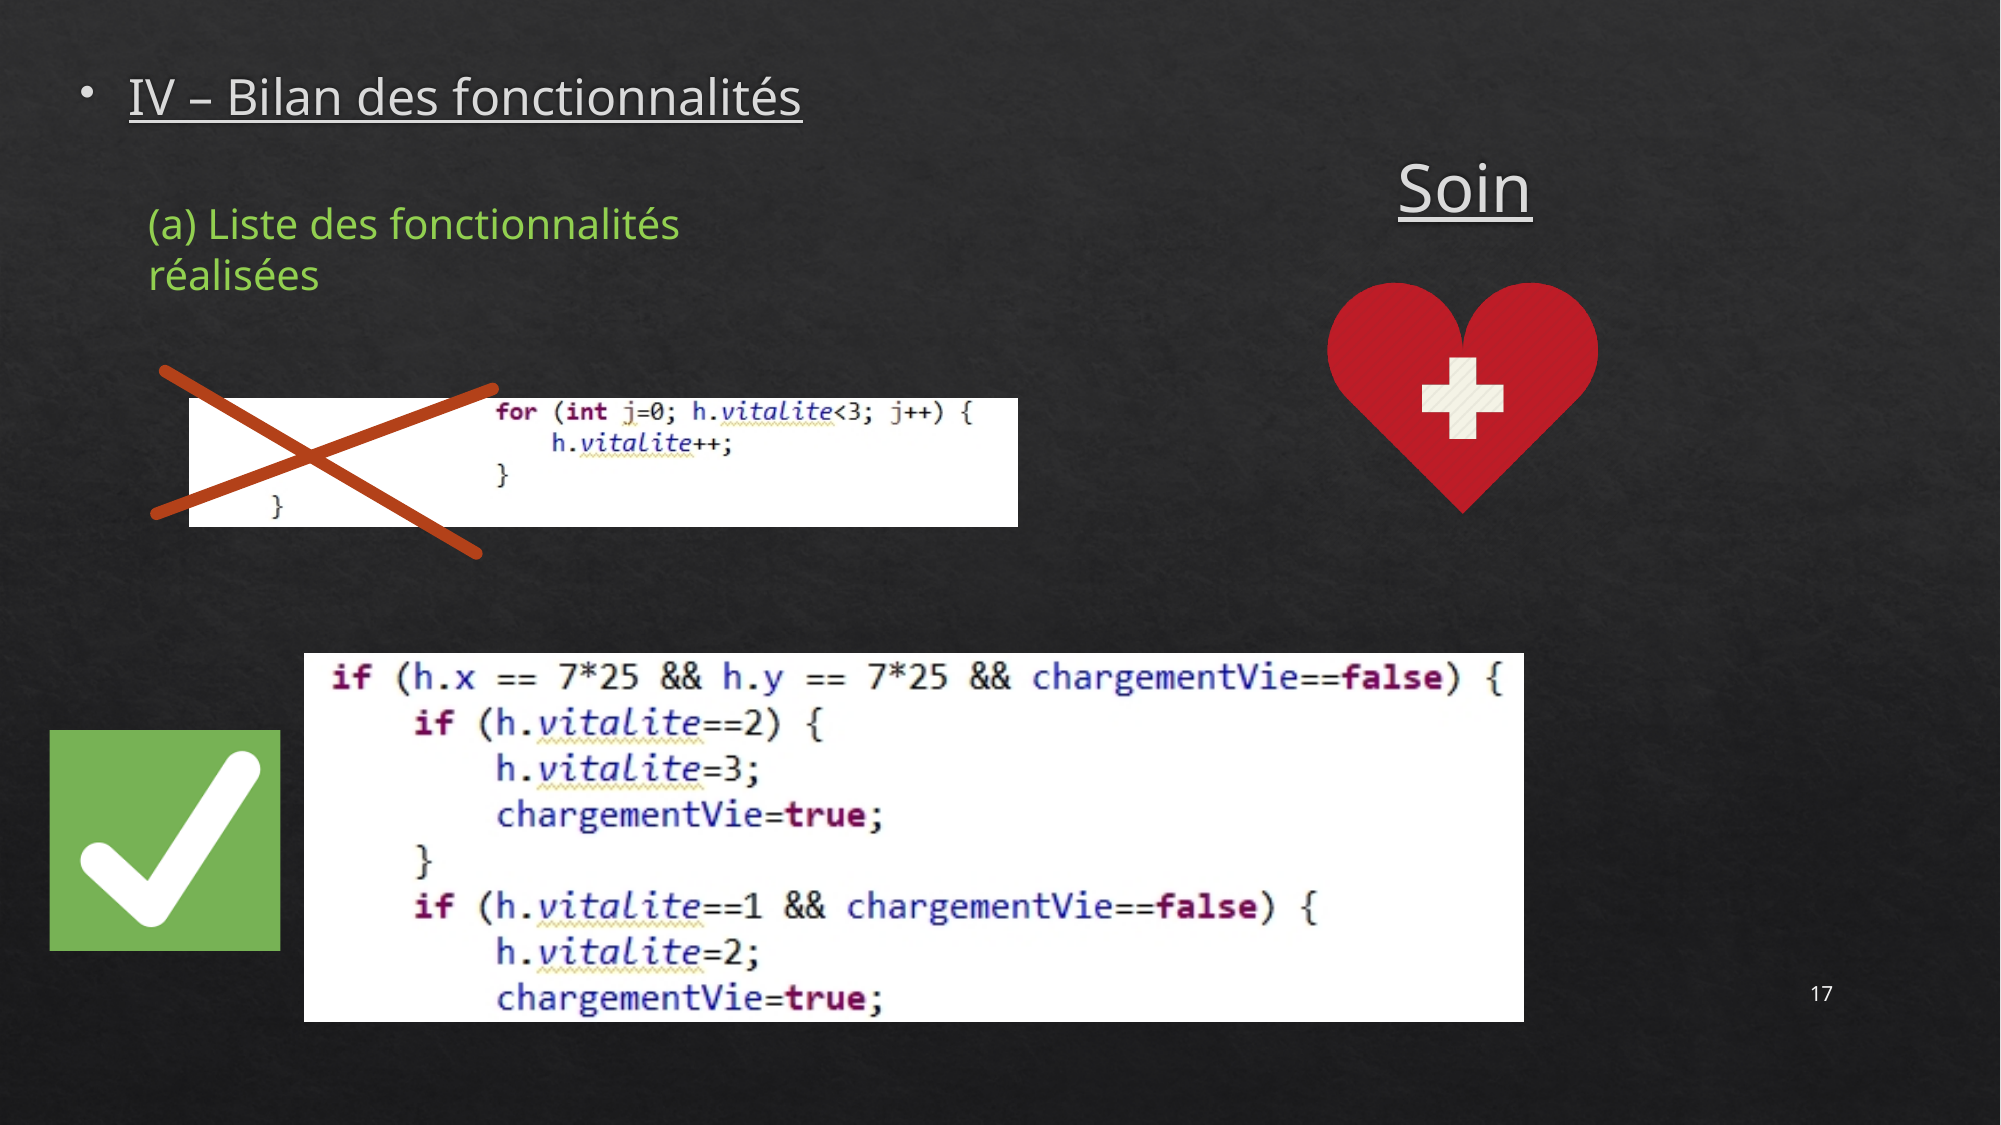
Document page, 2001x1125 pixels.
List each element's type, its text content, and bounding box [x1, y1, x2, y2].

list Soin [1017, 137, 1908, 590]
picture [1299, 235, 1626, 561]
text_box (a) Liste des fonctionnalités réalisées [133, 190, 828, 306]
picture [304, 653, 1524, 1022]
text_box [483, 388, 493, 514]
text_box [164, 370, 477, 554]
text_box IV – Bilan des fonctionnalités [60, 58, 828, 191]
slide_number 17 [1724, 965, 1849, 1025]
picture [49, 730, 281, 951]
picture [477, 397, 1019, 527]
